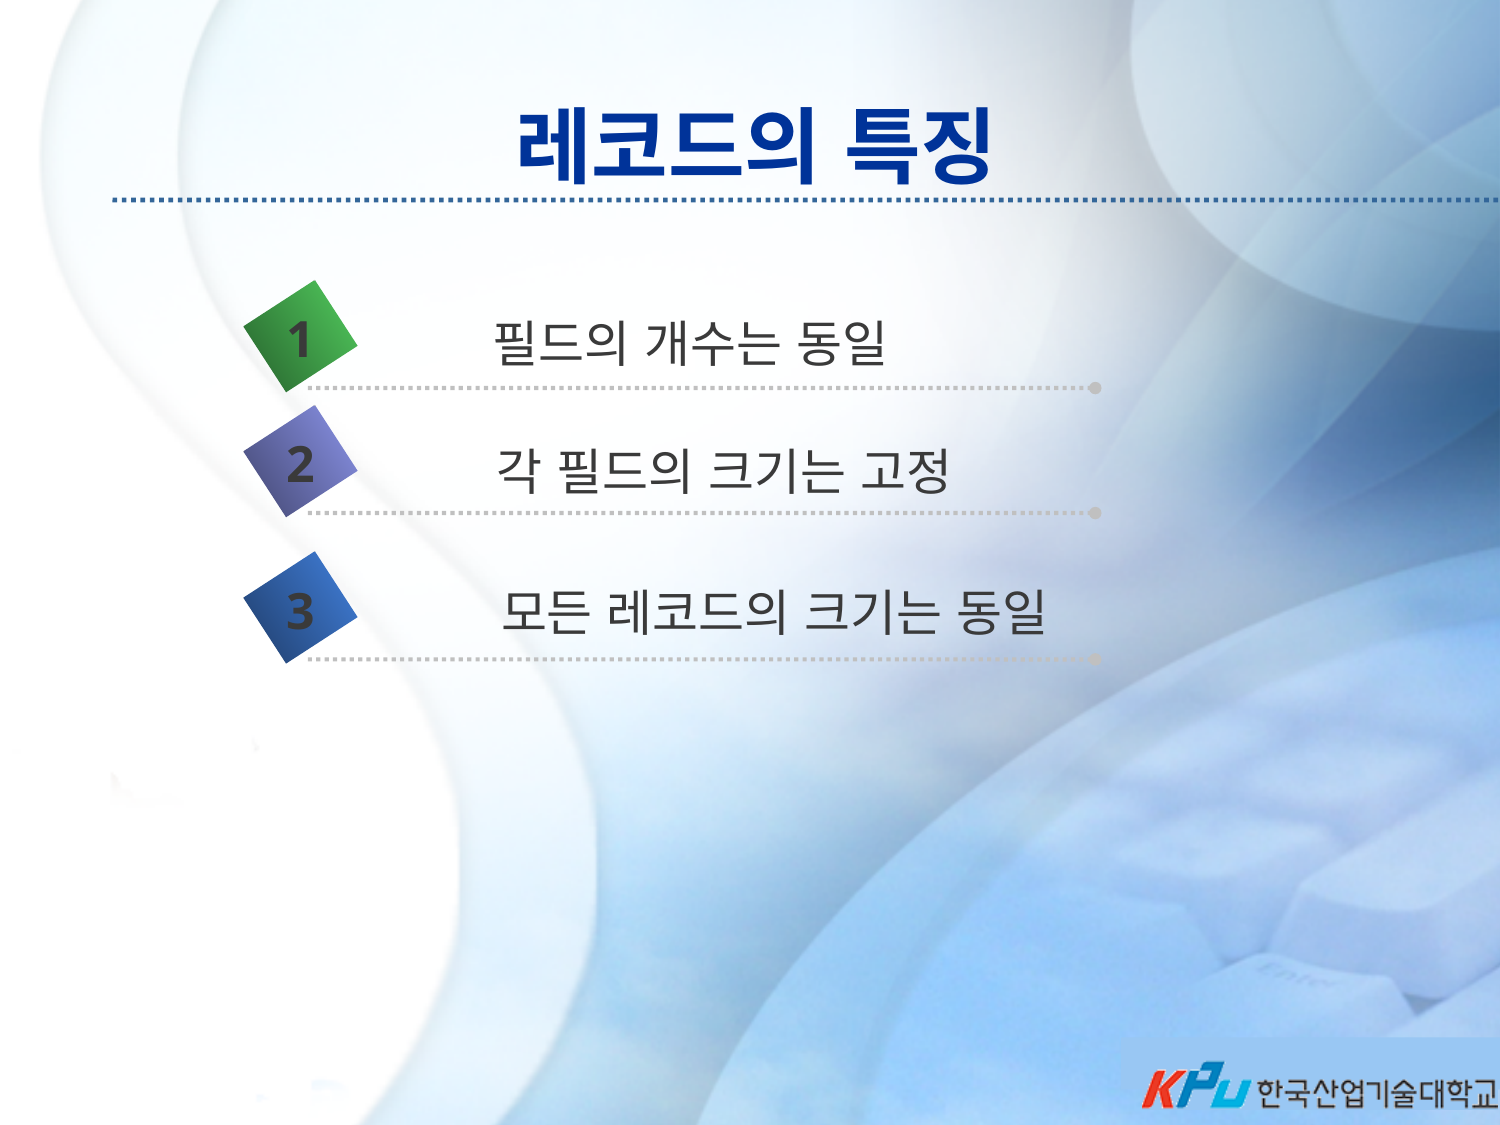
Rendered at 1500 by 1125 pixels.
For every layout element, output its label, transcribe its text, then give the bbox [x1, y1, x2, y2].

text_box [257, 421, 1096, 514]
picture [0, 0, 1500, 1125]
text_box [257, 296, 1096, 389]
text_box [257, 567, 1096, 660]
title 레코드의 특징 [112, 99, 1401, 188]
